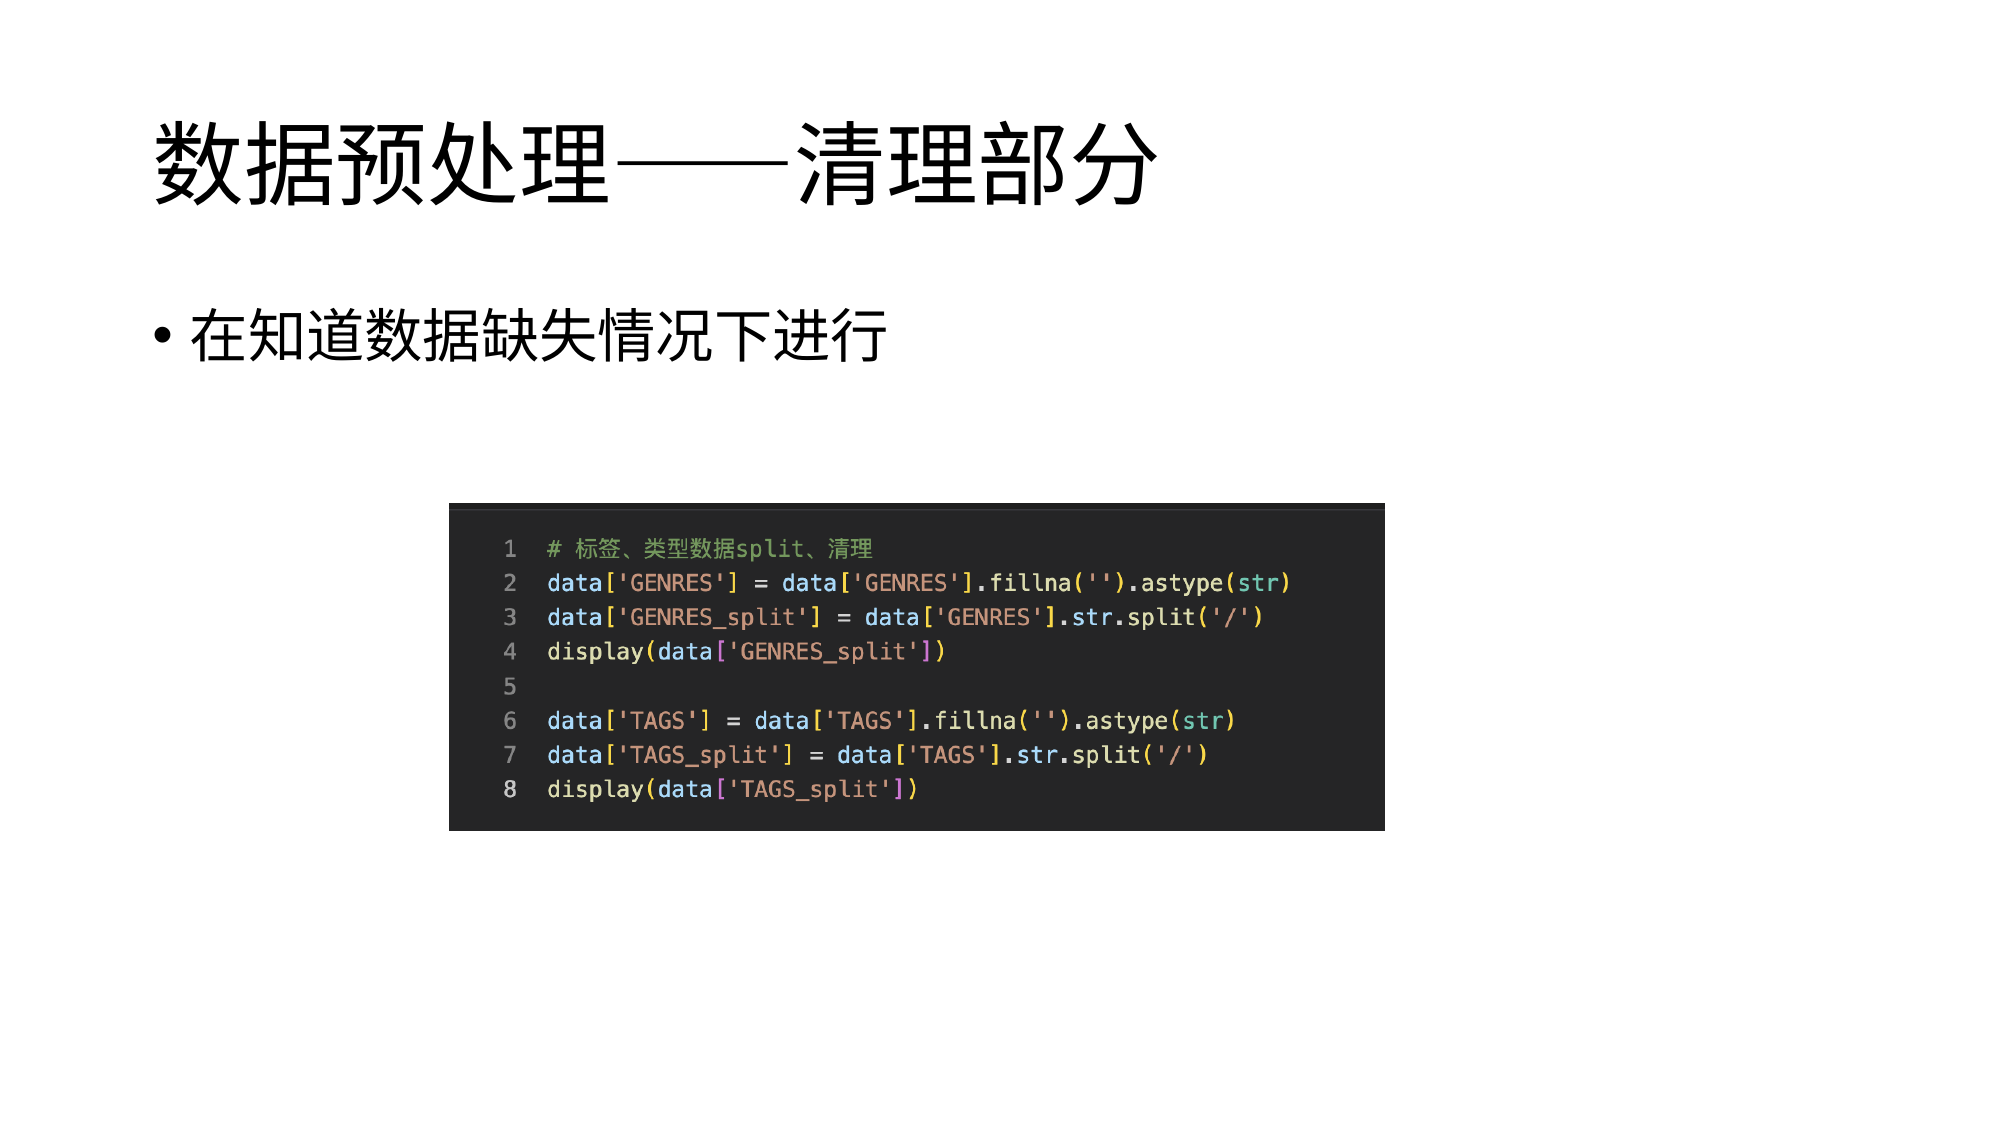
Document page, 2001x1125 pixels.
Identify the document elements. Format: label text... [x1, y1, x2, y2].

title 数据预处理——清理部分 [137, 59, 1863, 278]
list 在知道数据缺失情况下进行 [137, 299, 1863, 1014]
picture [449, 503, 1385, 831]
